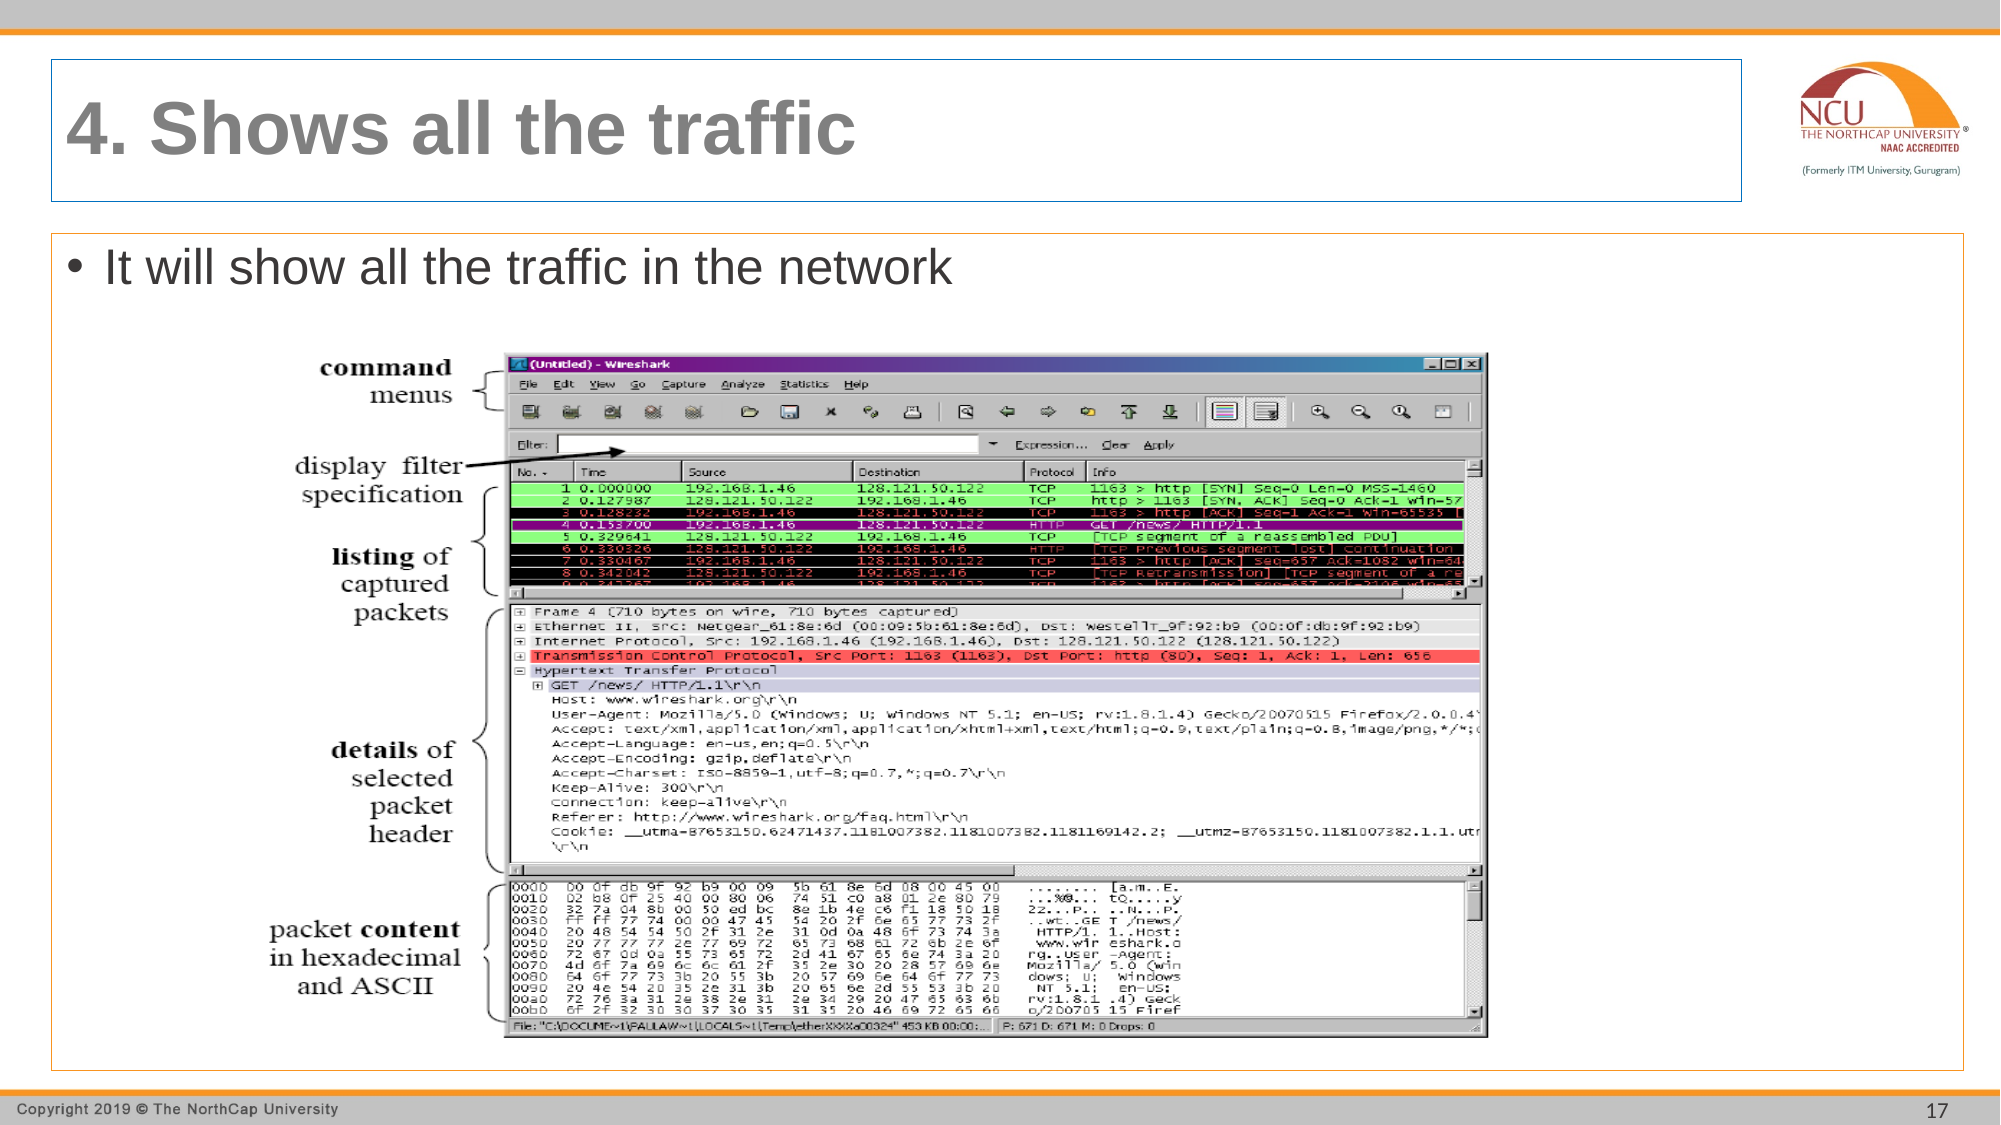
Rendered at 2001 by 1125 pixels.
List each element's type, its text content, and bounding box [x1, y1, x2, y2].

list It will show all the traffic in the network [51, 233, 1964, 1071]
picture [0, 0, 2000, 1125]
title 4. Shows all the traffic [51, 59, 1742, 202]
slide_number 17 [1791, 1094, 1964, 1125]
